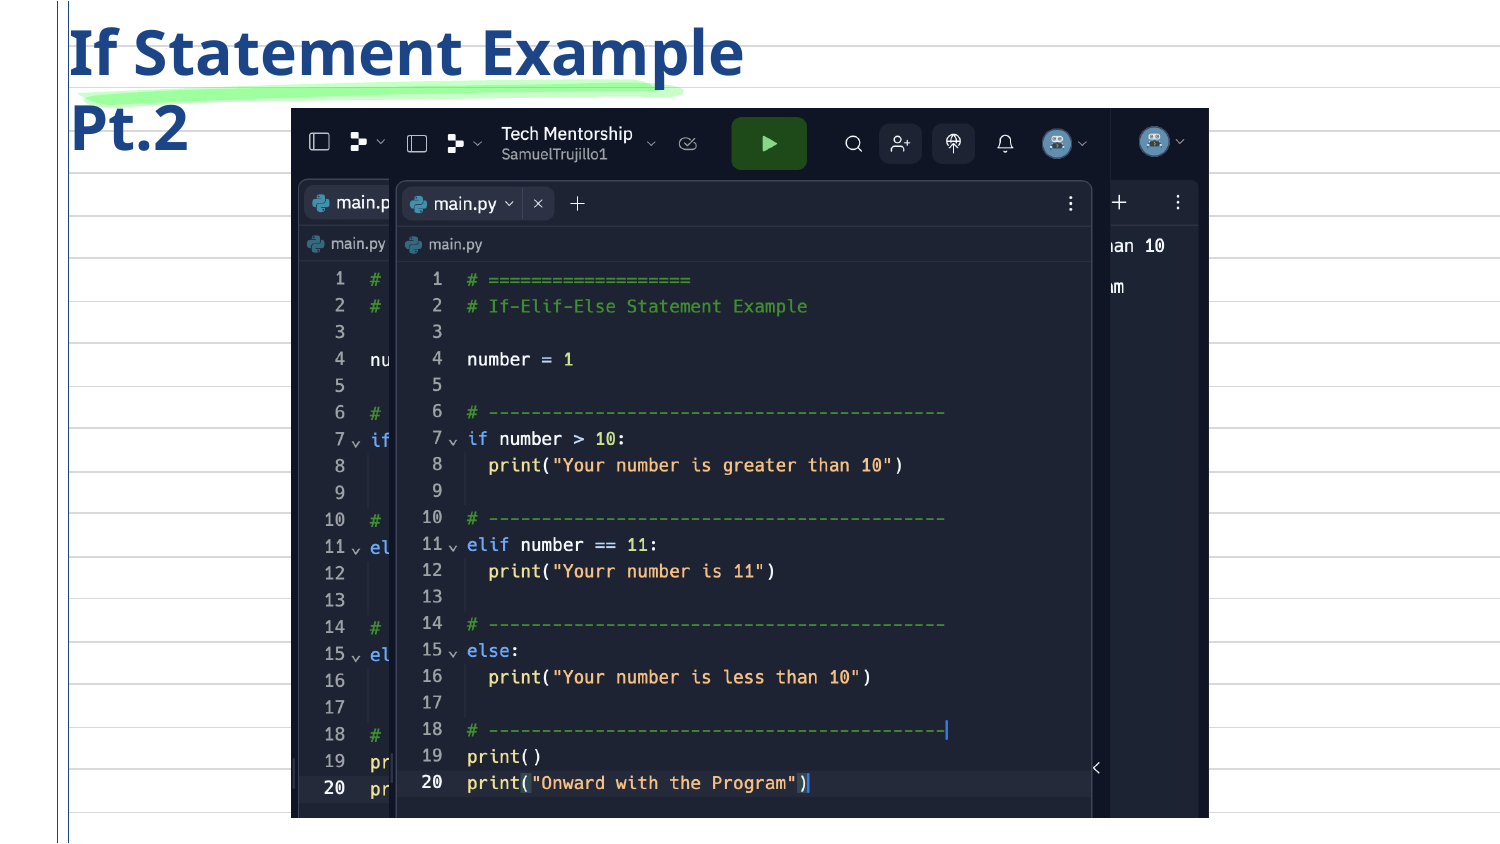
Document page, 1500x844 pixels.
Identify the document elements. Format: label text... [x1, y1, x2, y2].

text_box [68, 79, 686, 109]
picture [291, 107, 1209, 819]
title If Statement Example Pt.2 [69, 12, 836, 91]
